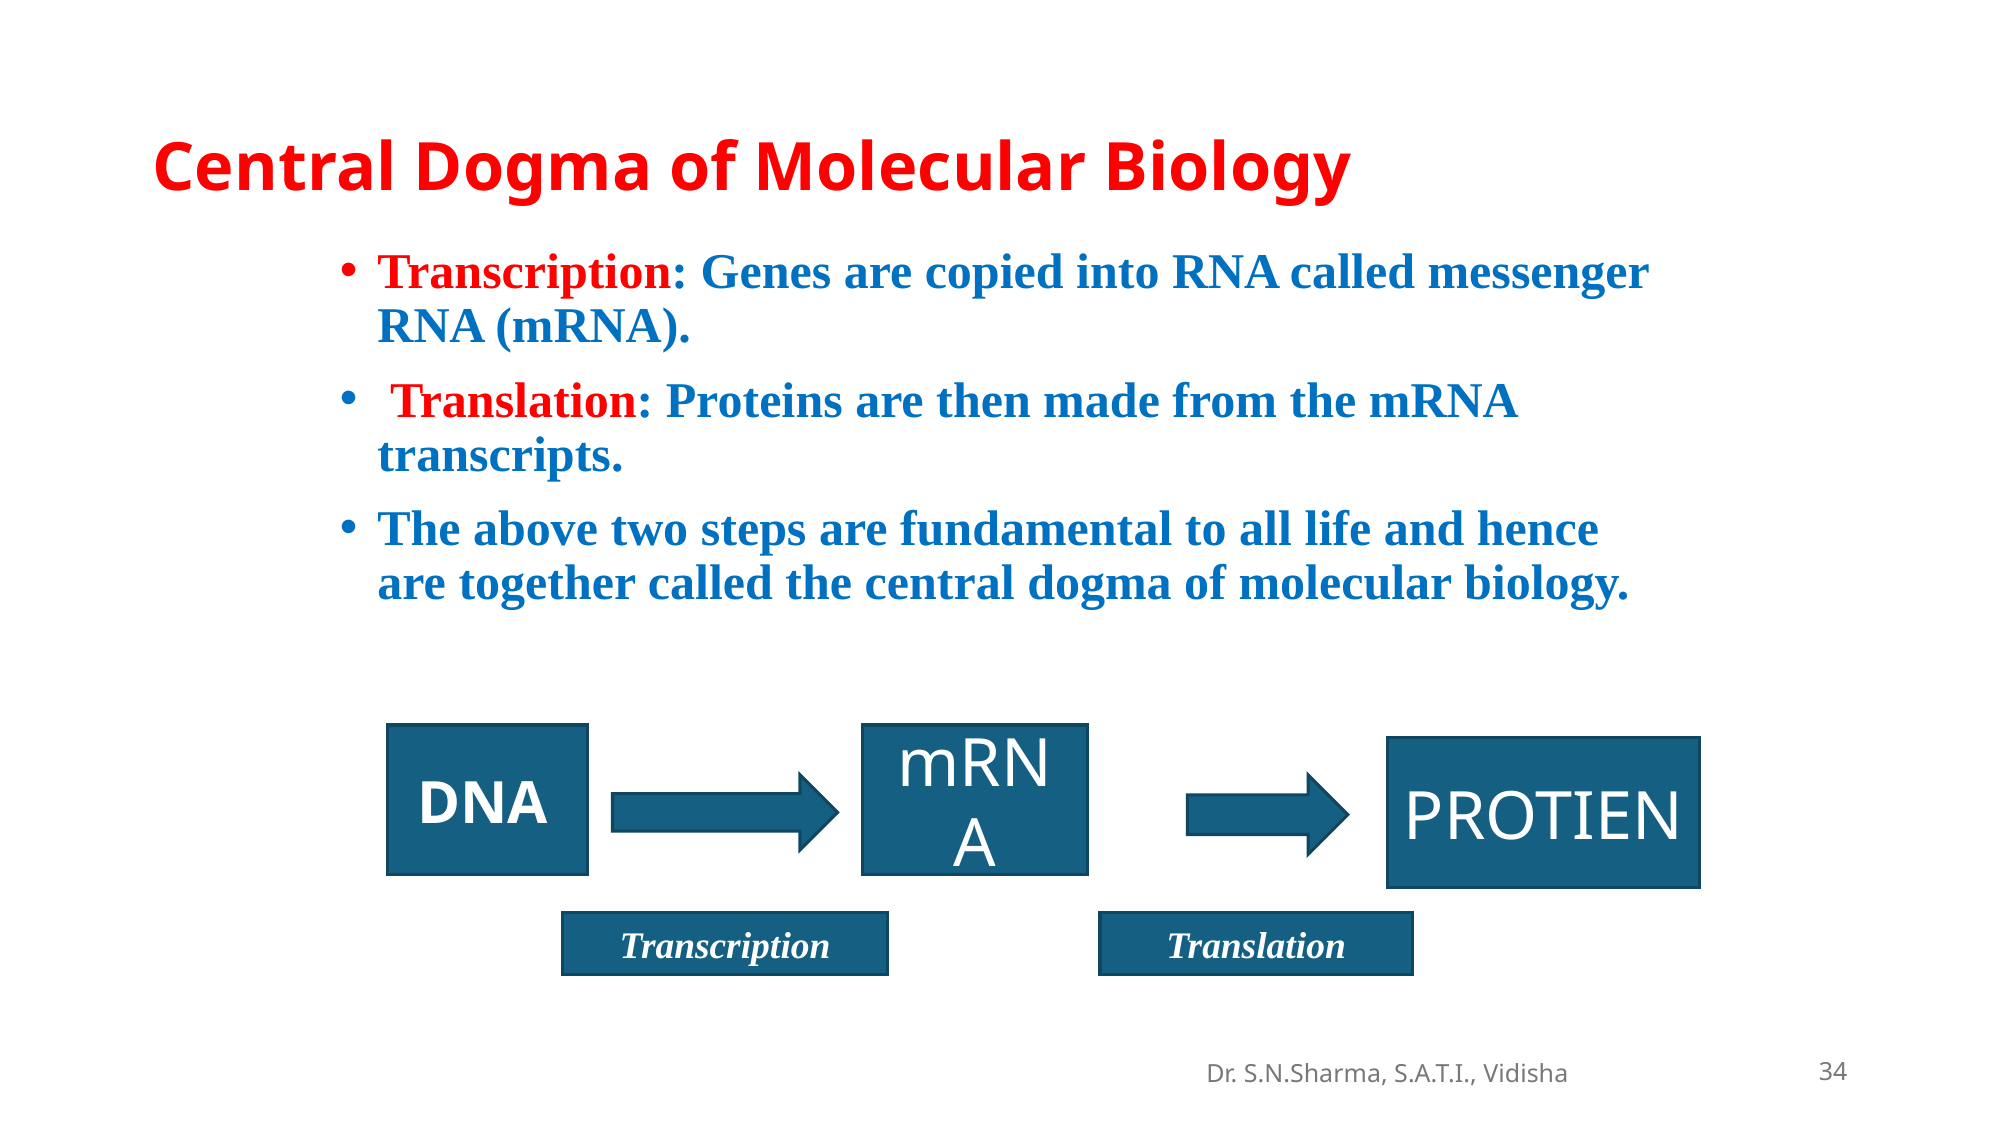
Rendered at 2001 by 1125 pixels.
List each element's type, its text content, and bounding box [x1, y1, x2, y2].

text_box PROTIEN [1386, 736, 1701, 889]
text_box [1185, 771, 1351, 859]
text_box [610, 771, 840, 854]
list Transcription: Genes are copied into RNA called messenger RNA (mRNA). Translation: Proteins are then made from the mRNA transcripts. The above two steps are fundamental to all life and hence are together called the central dogma of molecular biology. [324, 237, 1675, 1018]
text_box mRNA [861, 723, 1089, 876]
title Central Dogma of Molecular Biology [137, 59, 1863, 278]
text_box Transcription [561, 911, 889, 976]
footer Dr. S.N.Sharma, S.A.T.I., Vidisha [1175, 1042, 1600, 1103]
text_box Translation [1098, 911, 1414, 976]
slide_number 34 [1600, 1042, 1863, 1103]
text_box DNA [386, 723, 589, 876]
